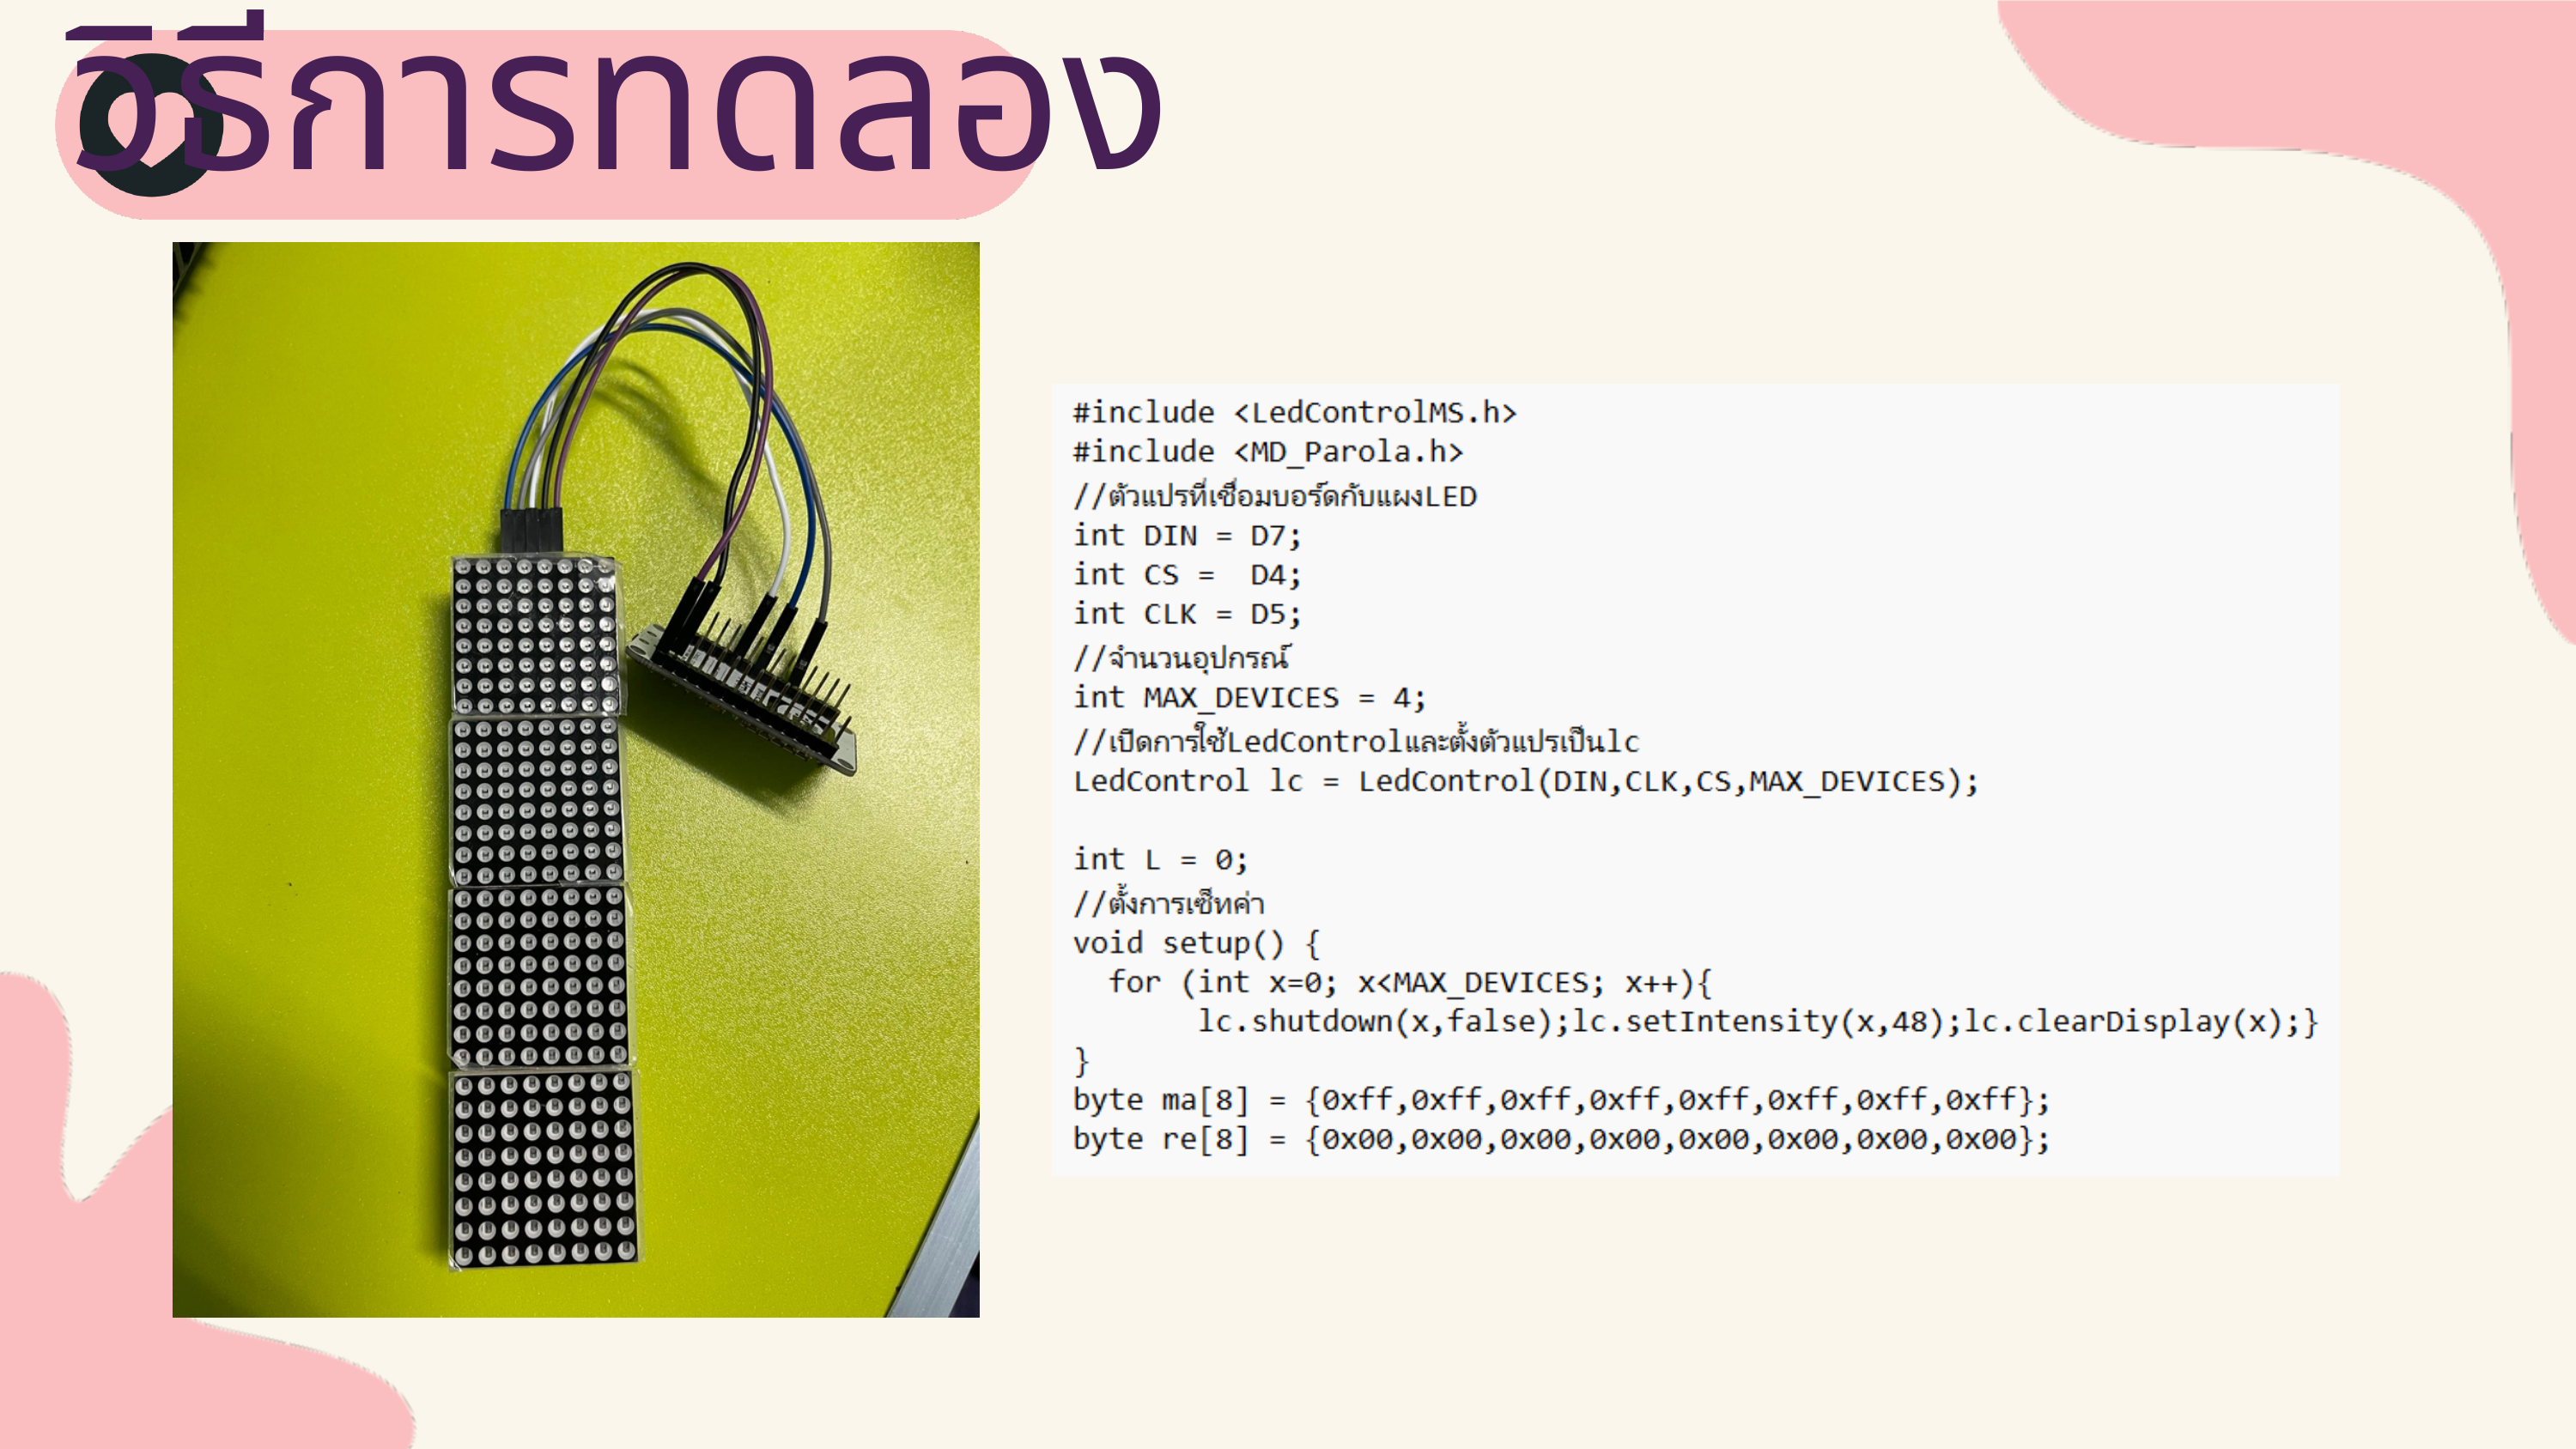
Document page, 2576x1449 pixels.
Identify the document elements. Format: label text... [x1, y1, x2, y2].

picture [54, 30, 1042, 220]
picture [1052, 2, 2576, 1176]
picture [0, 242, 980, 1449]
text_box วิธีการทดลอง [0, 0, 1644, 210]
